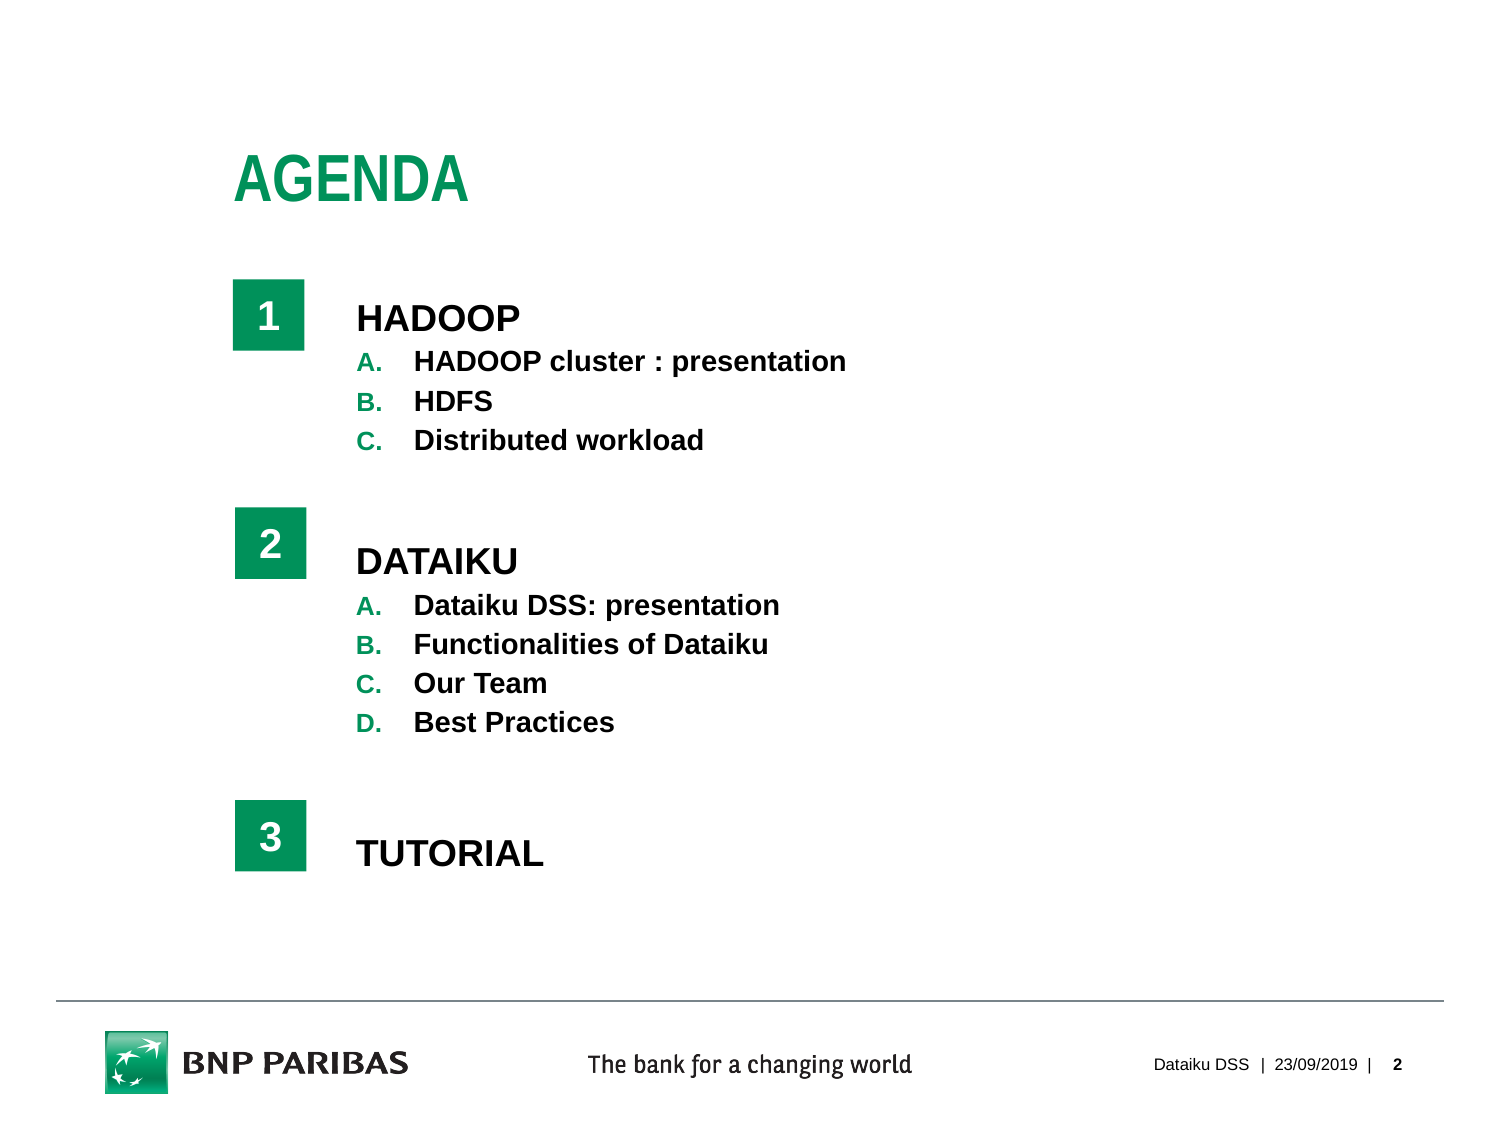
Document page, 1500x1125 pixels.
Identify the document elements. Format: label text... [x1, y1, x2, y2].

picture [105, 1031, 408, 1094]
picture [588, 1054, 912, 1079]
footer Dataiku DSS [918, 1048, 1250, 1079]
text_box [232, 270, 1455, 459]
slide_number 2 [1372, 1048, 1403, 1079]
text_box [234, 507, 1455, 781]
title Agenda [233, 113, 1444, 236]
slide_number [1258, 1048, 1372, 1079]
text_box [234, 799, 1455, 915]
